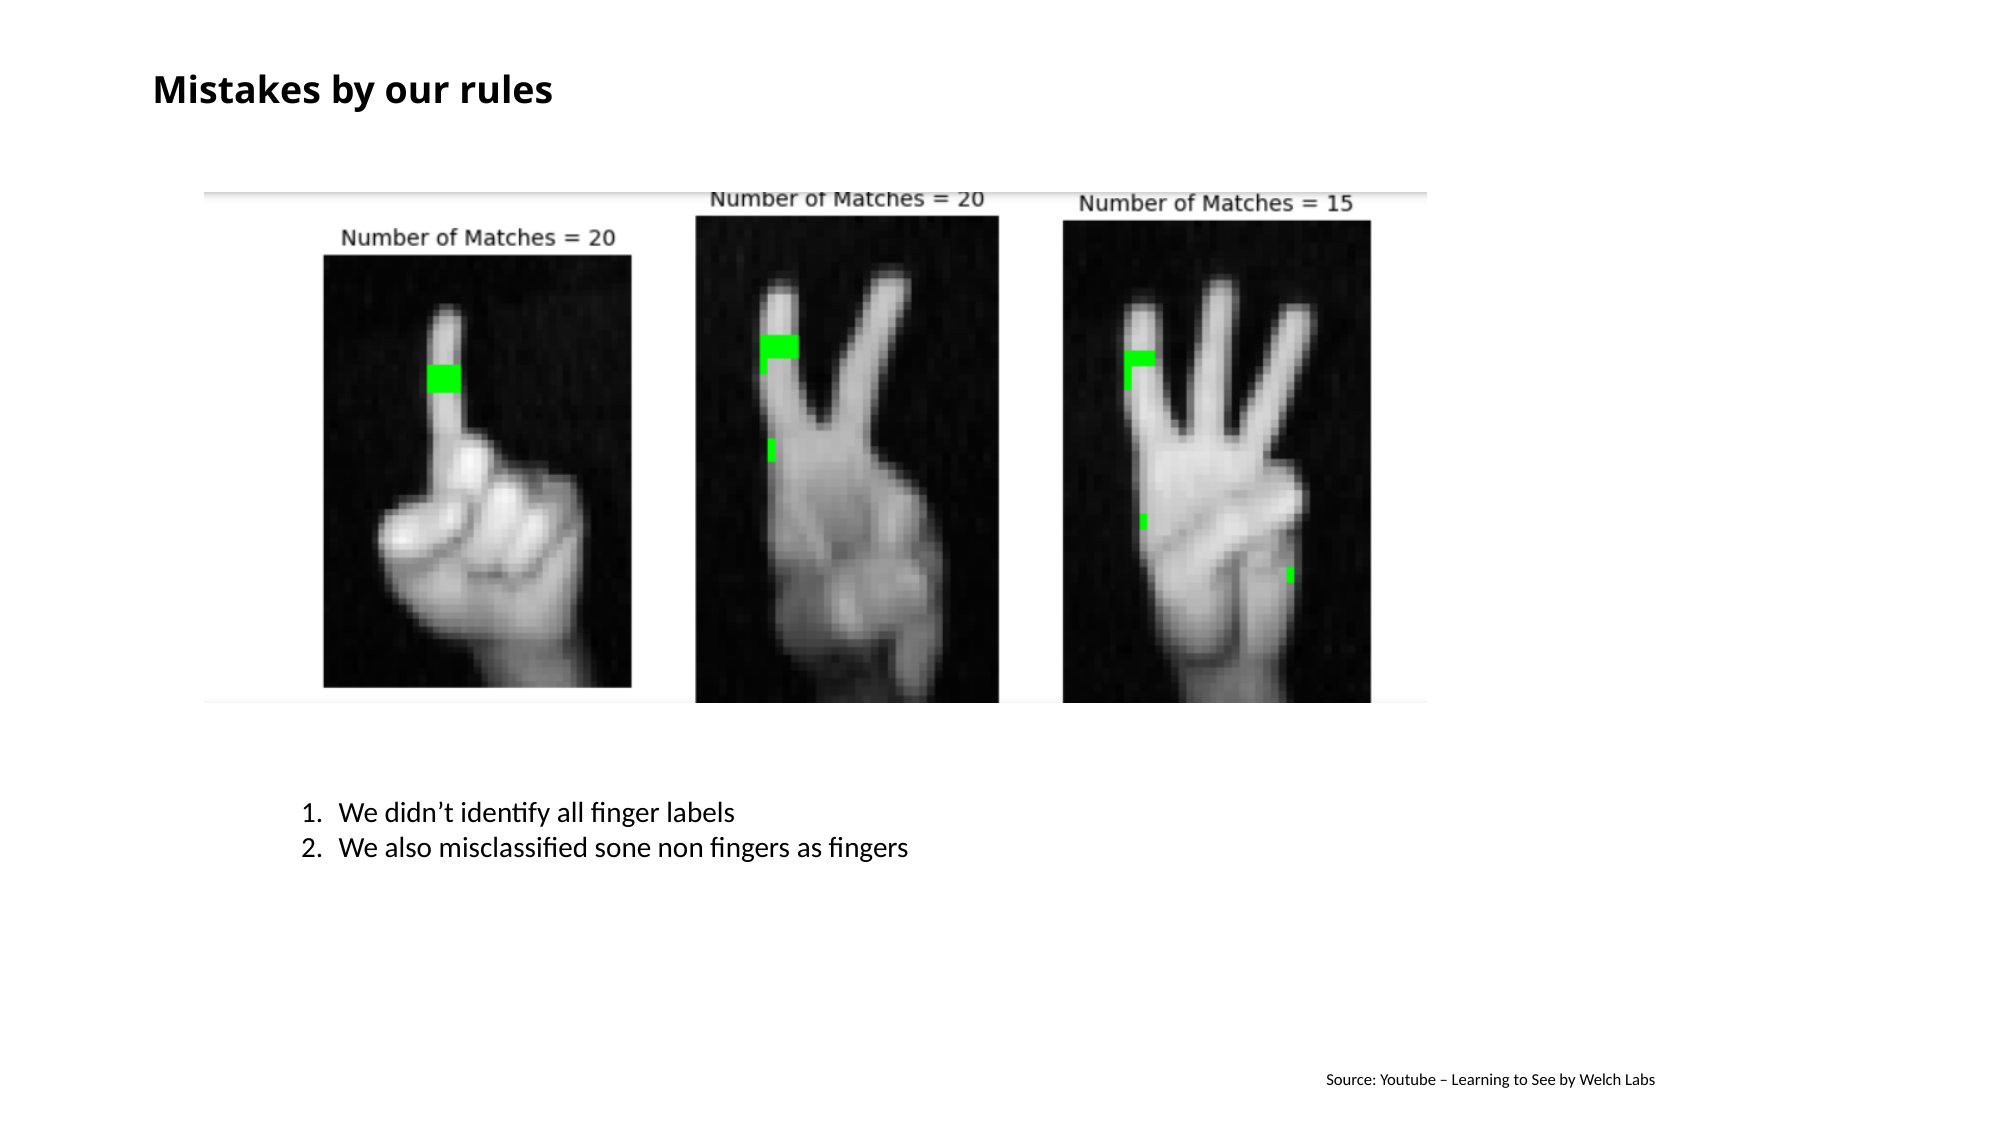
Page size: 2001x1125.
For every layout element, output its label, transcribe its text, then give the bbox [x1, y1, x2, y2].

title Mistakes by our rules [137, 59, 1666, 124]
text_box We didn’t identify all finger labels We also misclassified sone non fingers as fingers [286, 785, 1444, 871]
picture [204, 192, 1427, 704]
text_box Source: Youtube – Learning to See by Welch Labs [1311, 1061, 2000, 1096]
